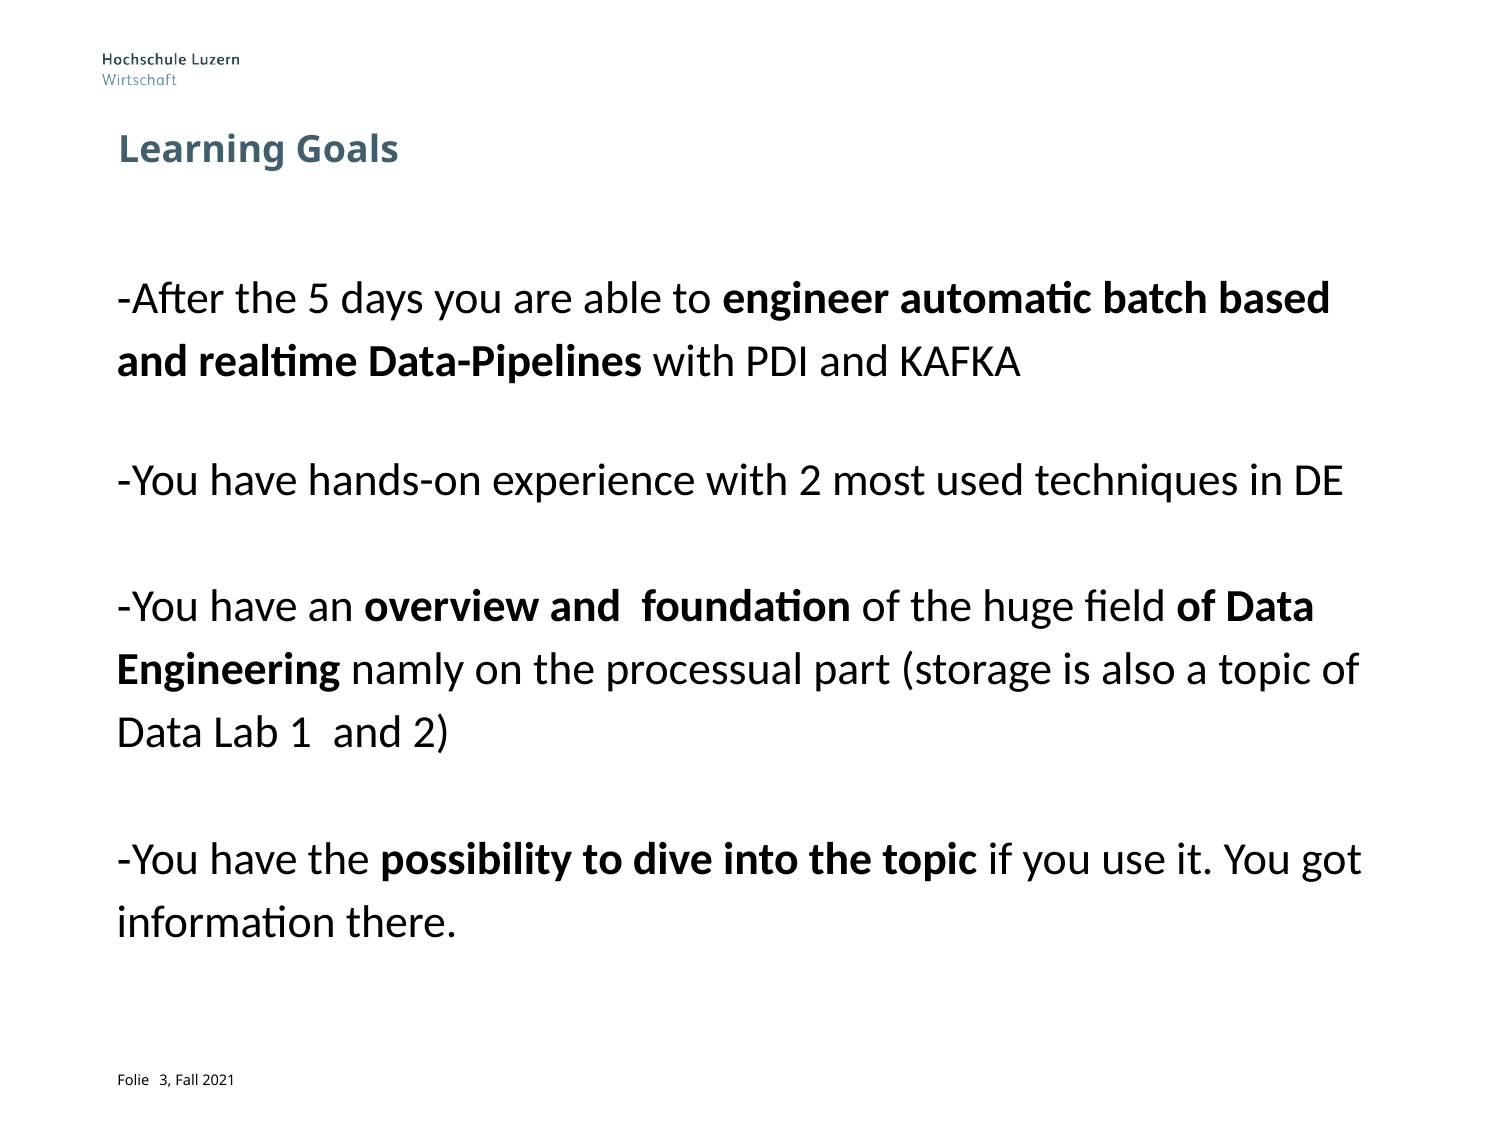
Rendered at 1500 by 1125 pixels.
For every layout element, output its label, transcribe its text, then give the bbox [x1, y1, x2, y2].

title Learning Goals [106, 113, 1447, 194]
text_box -After the 5 days you are able to engineer automatic batch based and realtime Data-Pipelines with PDI and KAFKA -You have hands-on experience with 2 most used techniques in DE -You have an overview and foundation of the huge field of Data Engineering namly on the processual part (storage is also a topic of Data Lab 1 and 2) -You have the possibility to dive into the topic if you use it. You got information there. [101, 244, 1399, 962]
slide_number ‹#›, Fall 2021 [147, 1058, 1478, 1125]
picture [102, 53, 239, 85]
